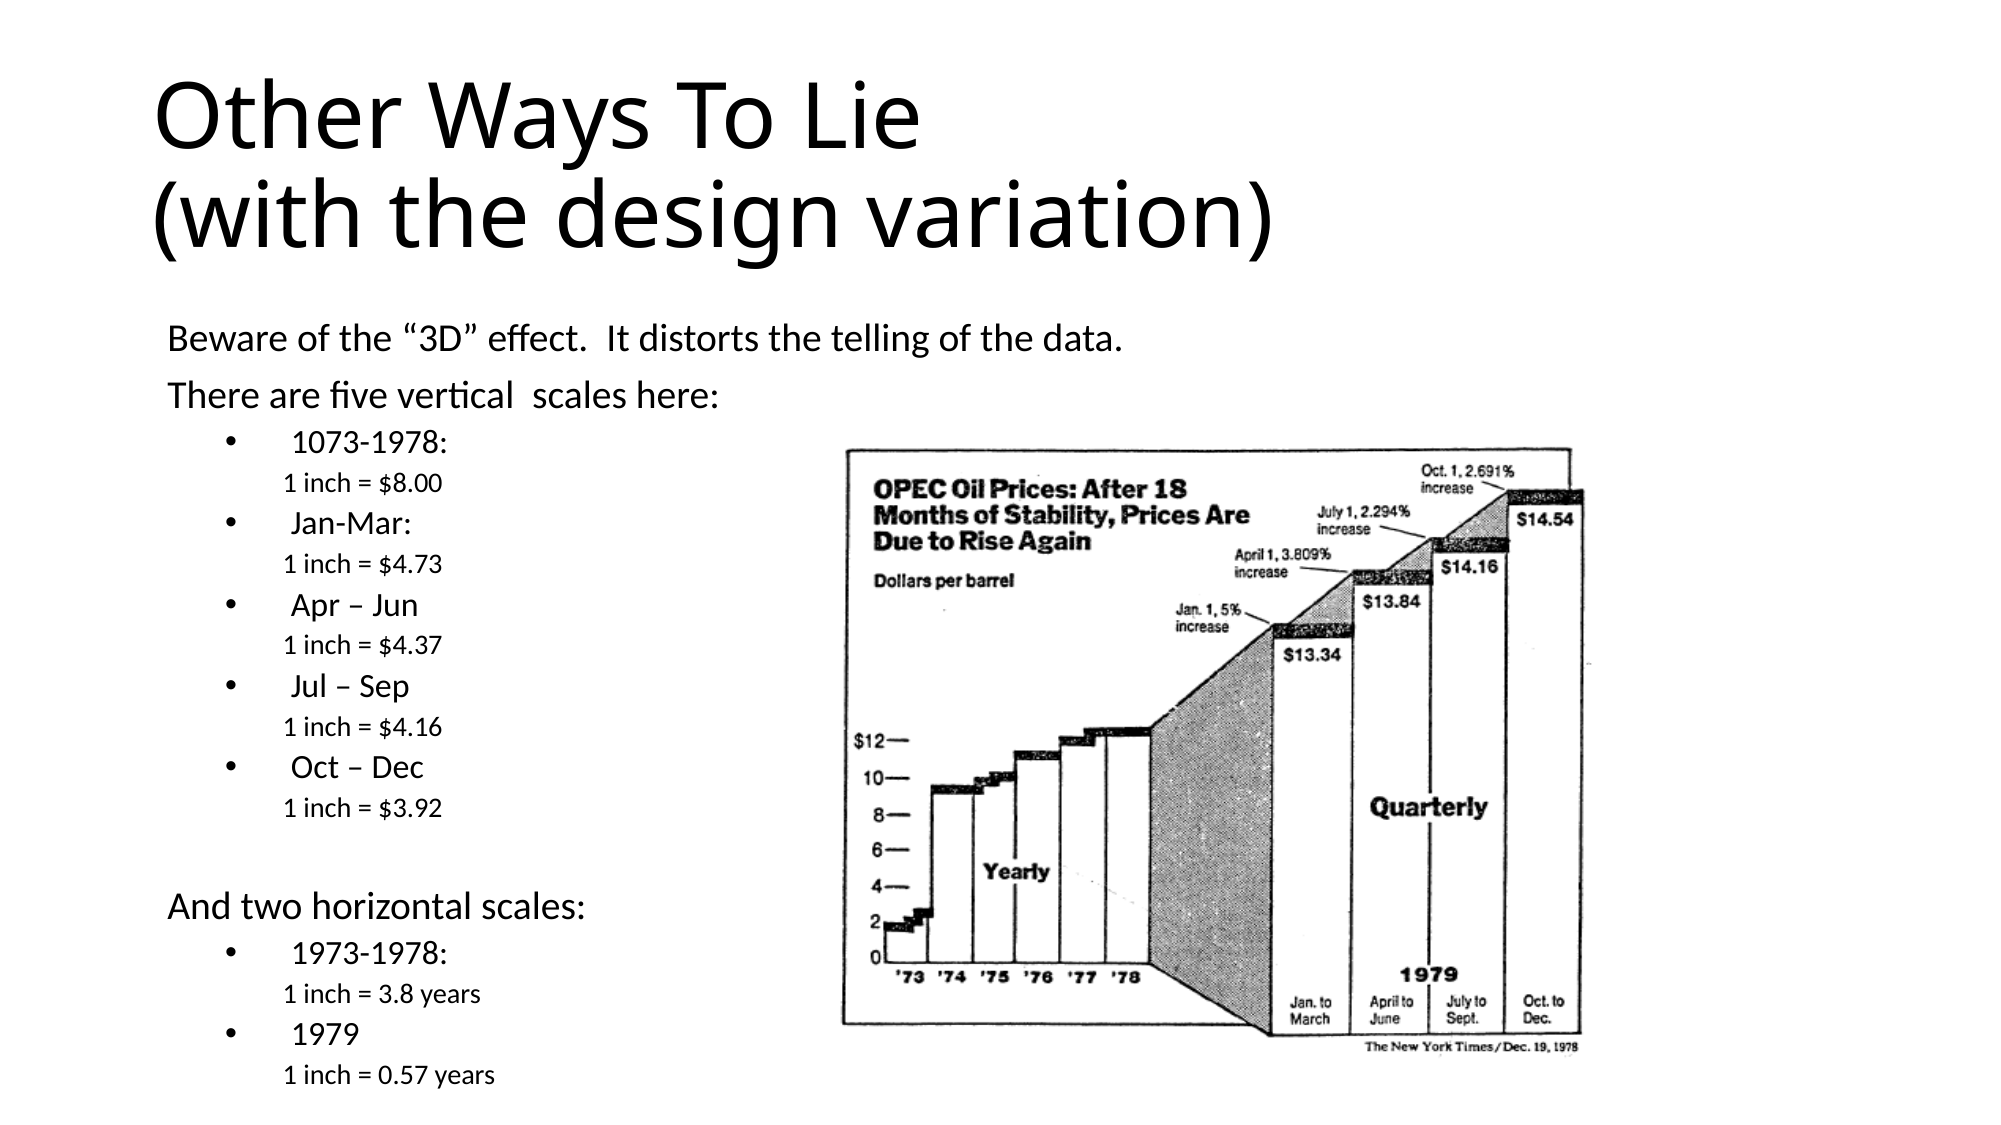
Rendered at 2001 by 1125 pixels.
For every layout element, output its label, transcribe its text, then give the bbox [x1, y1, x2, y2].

title Other Ways To Lie (with the design variation) [137, 59, 1863, 278]
picture [830, 432, 1601, 1068]
list Beware of the “3D” effect. It distorts the telling of the data. There are five vertical scales here: 1073-1978: 1 inch = $8.00 Jan-Mar: 1 inch = $4.73 Apr – Jun 1 inch = $4.37 Jul – Sep 1 inch = $4.16 Oct – Dec 1 inch = $3.92 And two horizontal scales: 1973-1978: 1 inch = 3.8 years 1979 1 inch = 0.57 years [152, 310, 1563, 1100]
